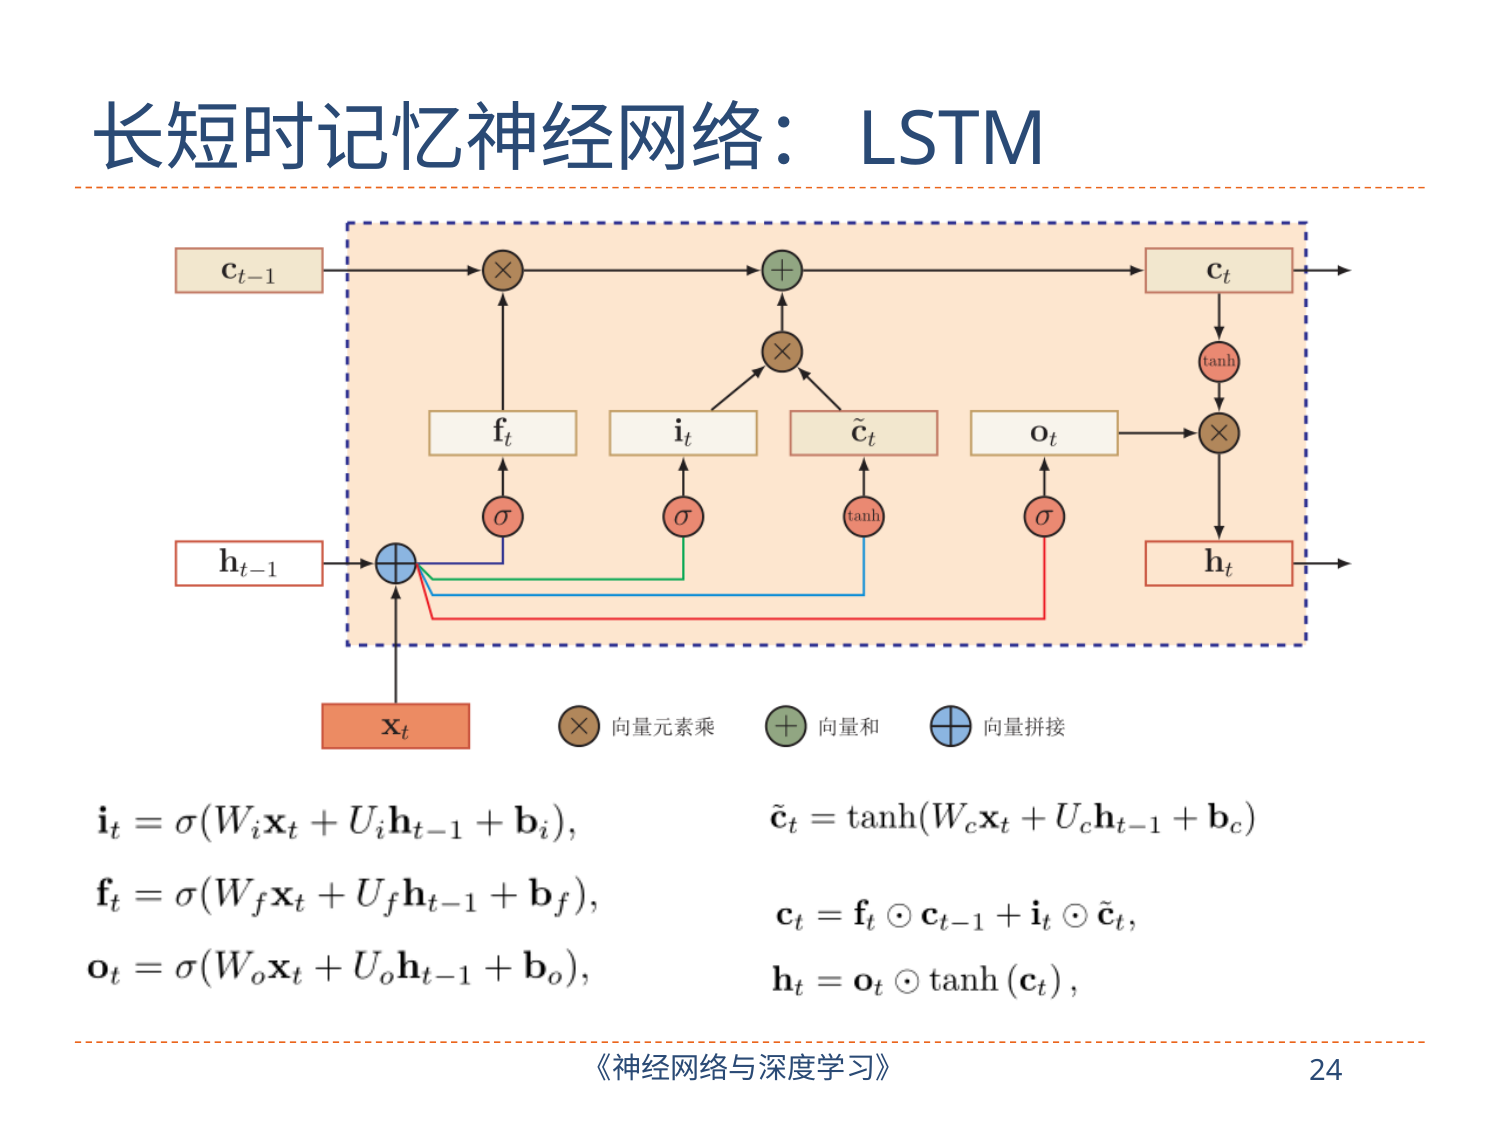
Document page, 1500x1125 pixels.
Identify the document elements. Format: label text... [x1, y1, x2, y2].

picture [749, 786, 1260, 850]
title 长短时记忆神经网络：LSTM [75, 24, 1425, 188]
picture [74, 787, 621, 1013]
picture [174, 217, 1352, 754]
picture [745, 882, 1154, 1013]
